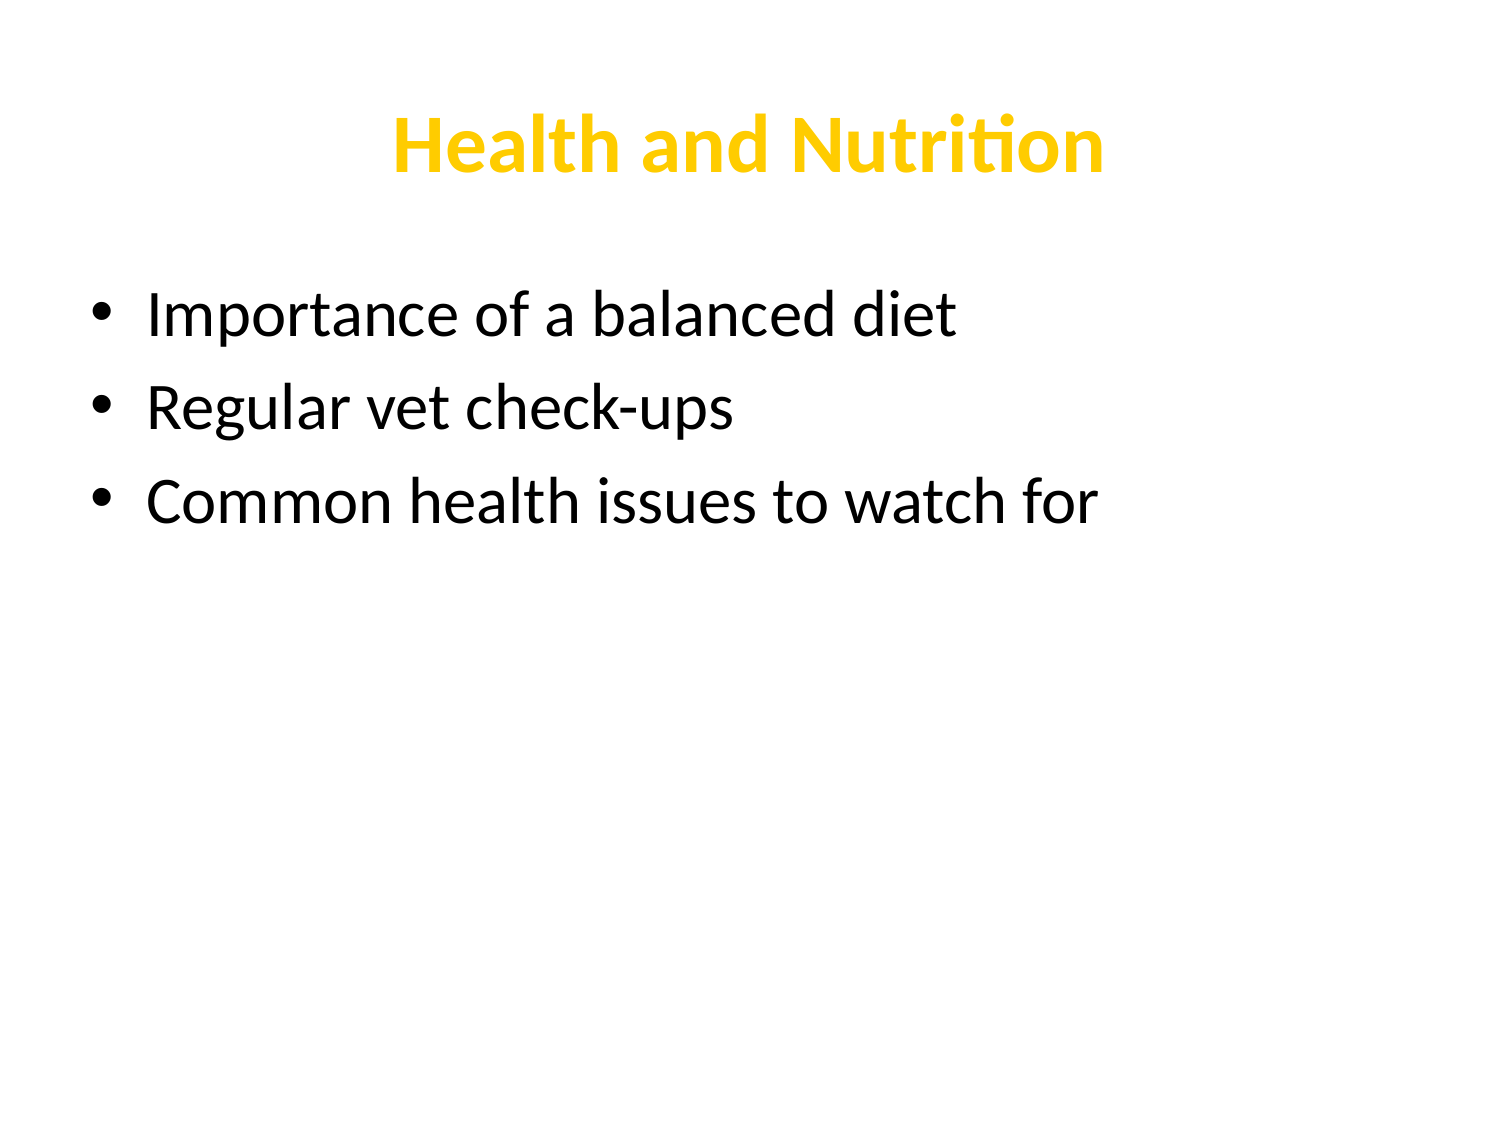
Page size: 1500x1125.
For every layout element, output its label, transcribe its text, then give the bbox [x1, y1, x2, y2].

title Health and Nutrition [75, 45, 1425, 233]
list Importance of a balanced diet Regular vet check-ups Common health issues to watch for [75, 262, 1425, 1005]
